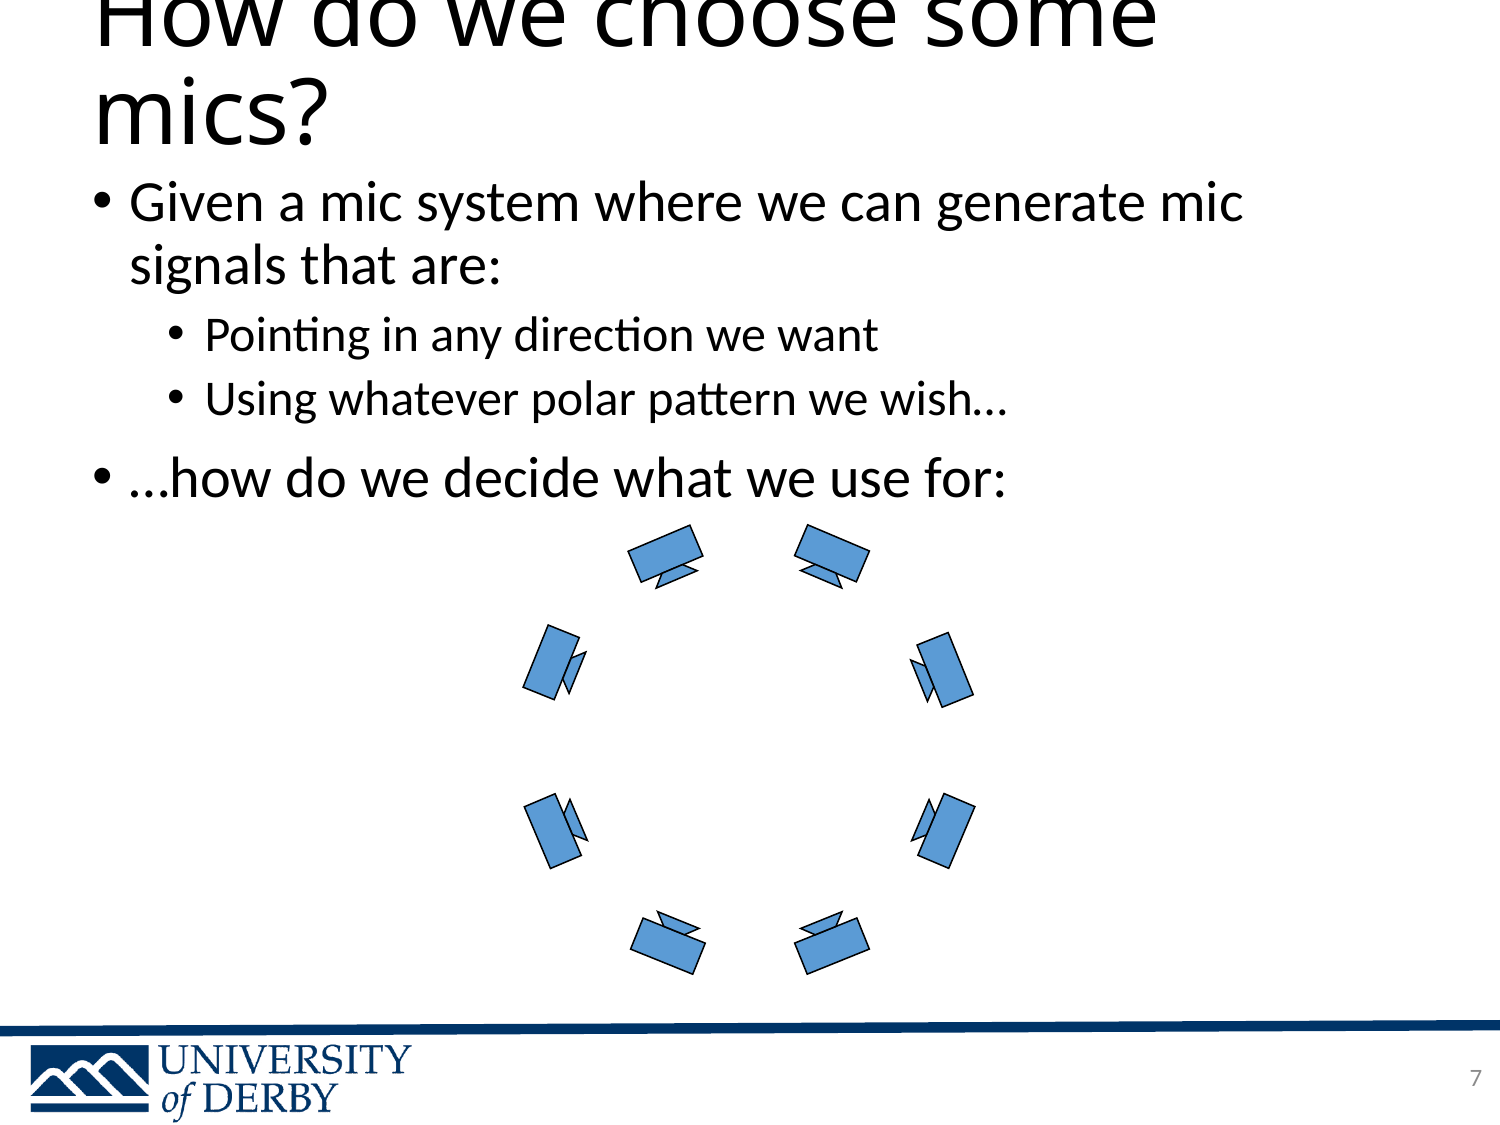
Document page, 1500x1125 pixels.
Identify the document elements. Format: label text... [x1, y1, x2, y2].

picture [0, 1000, 442, 1125]
slide_number 7 [1333, 1046, 1498, 1107]
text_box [534, 536, 964, 964]
list Given a mic system where we can generate mic signals that are: Pointing in any direction we want Using whatever polar pattern we wish… …how do we decide what we use for: [77, 164, 1373, 955]
title How do we choose some mics? [77, 0, 1373, 132]
